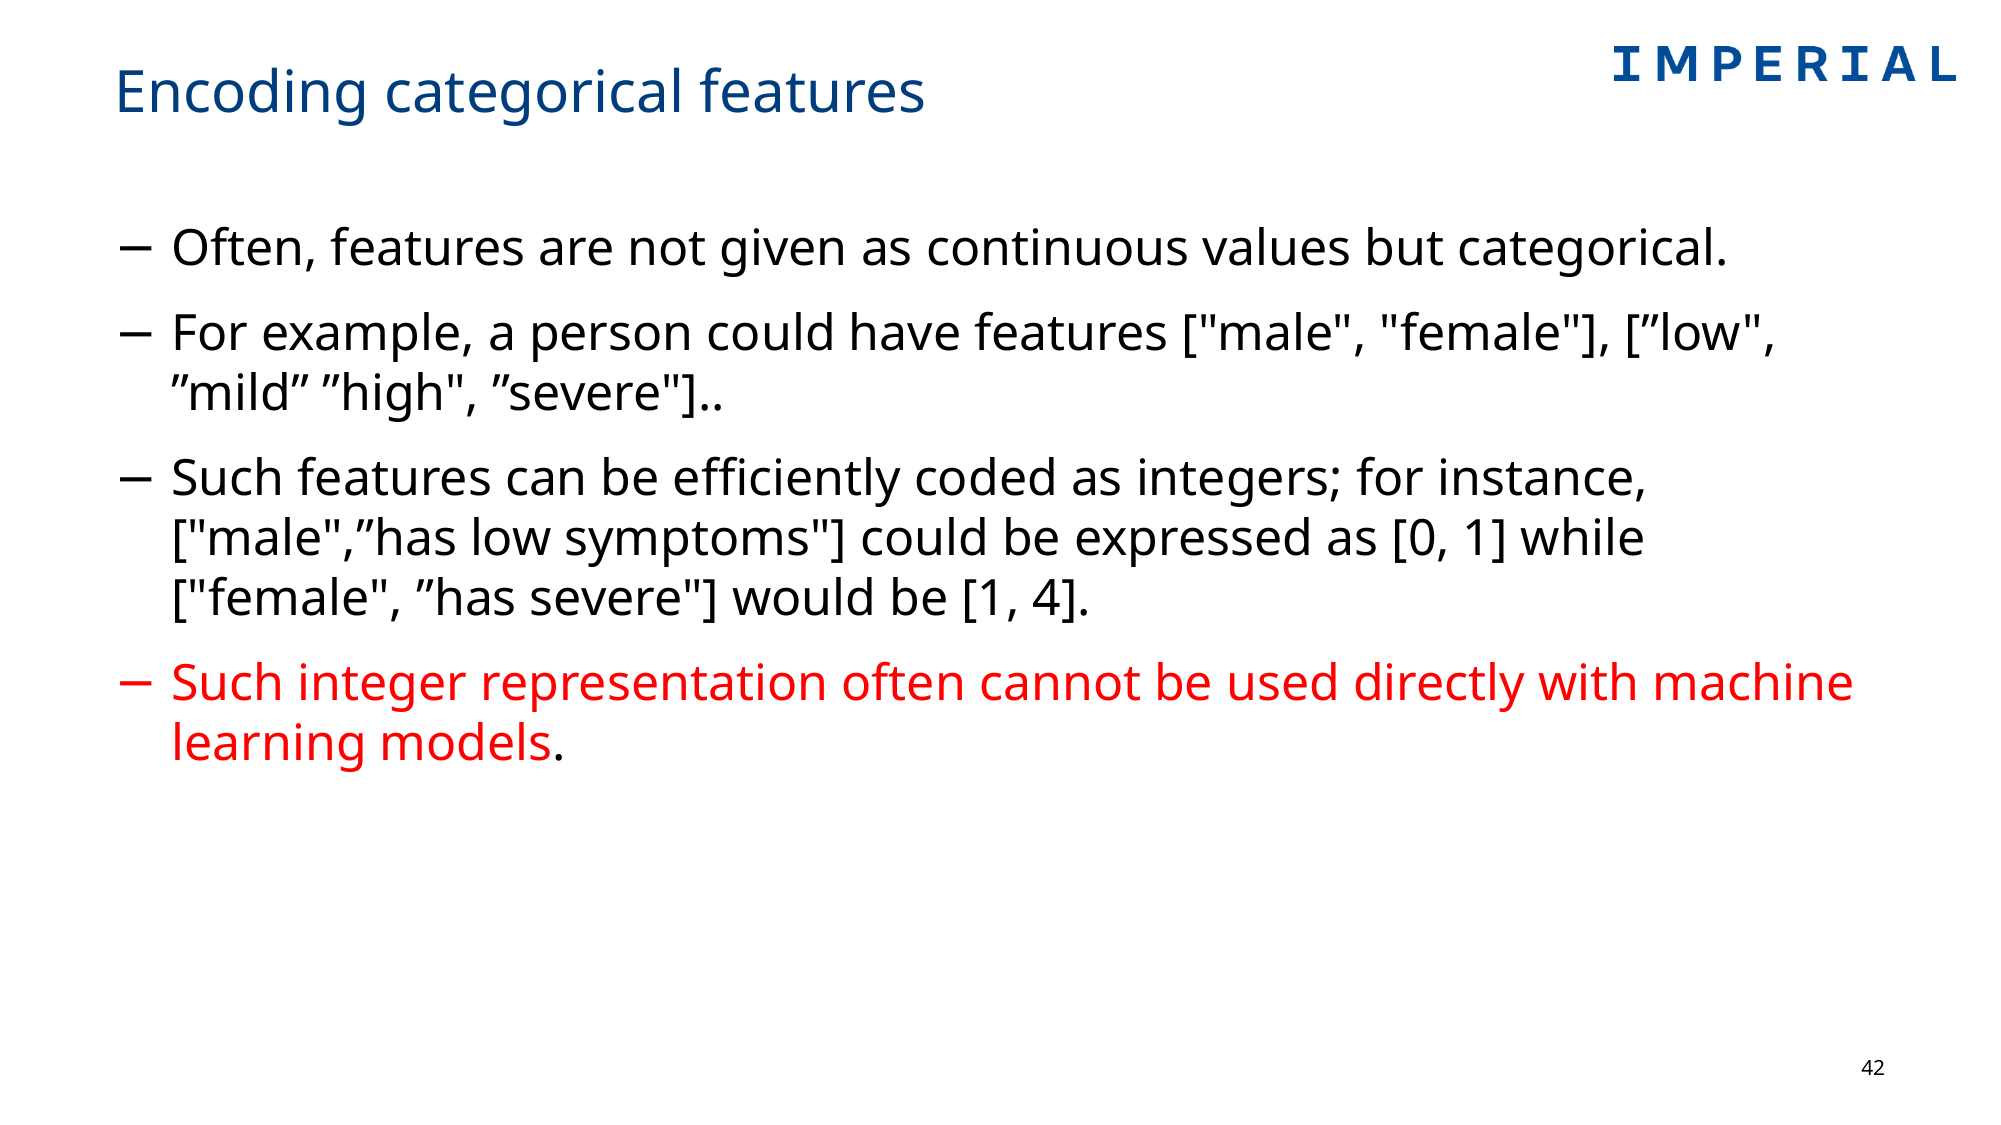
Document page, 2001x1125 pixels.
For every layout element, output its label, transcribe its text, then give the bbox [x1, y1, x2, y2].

slide_number 42 [1433, 1046, 1901, 1103]
title Encoding categorical features [99, 0, 1900, 184]
picture [1900, 46, 1956, 81]
list Often, features are not given as continuous values but categorical. For example, a person could have features ["male", "female"], [”low", ”mild” ”high", ”severe"].. Such features can be efficiently coded as integers; for instance, ["male",”has low symptoms"] could be expressed as [0, 1] while ["female", ”has severe"] would be [1, 4]. Such integer representation often cannot be used directly with machine learning models. [99, 208, 1900, 1024]
